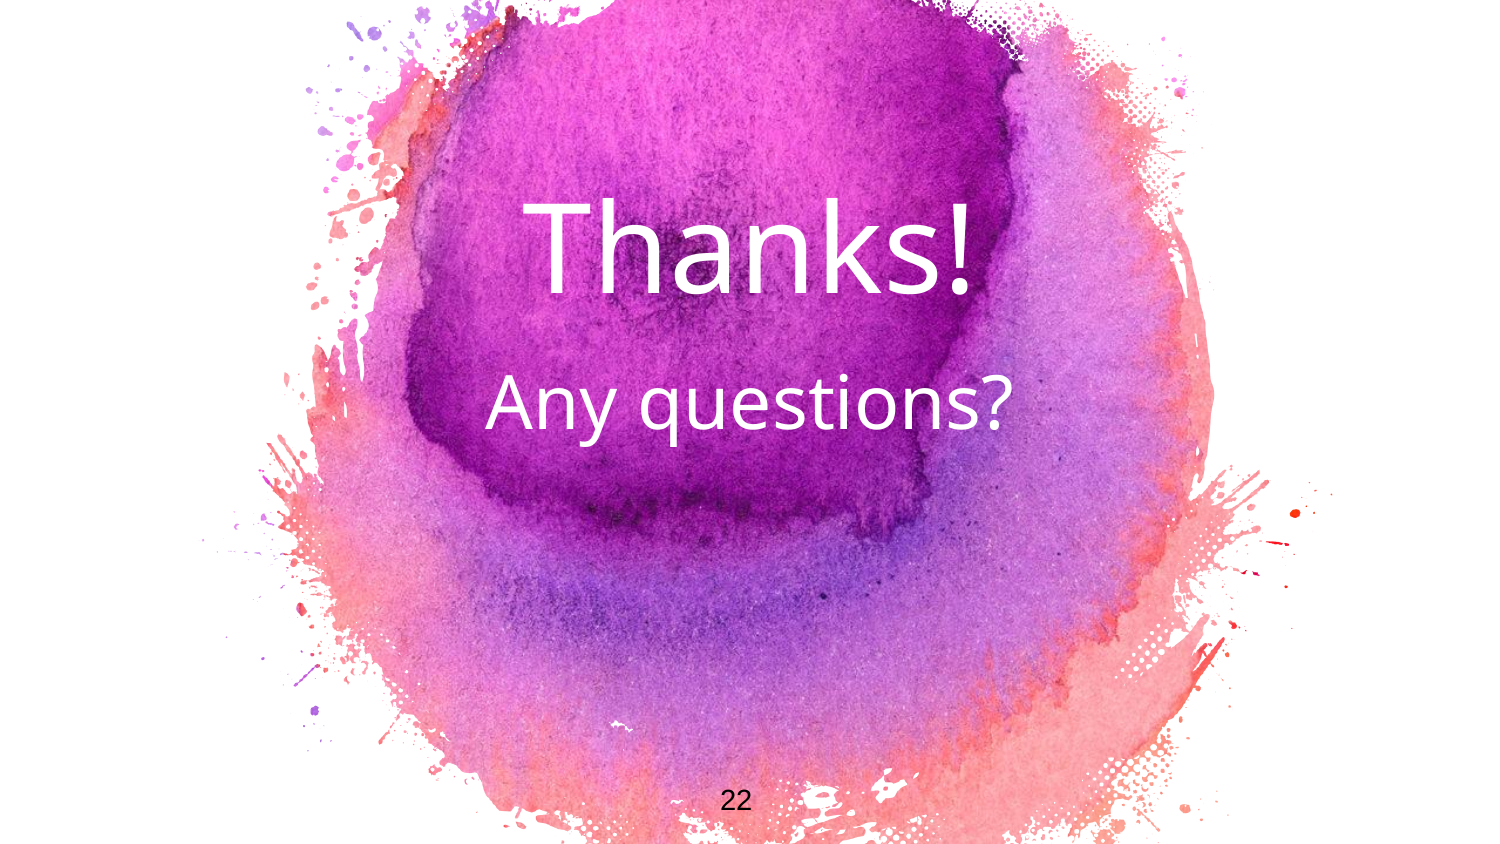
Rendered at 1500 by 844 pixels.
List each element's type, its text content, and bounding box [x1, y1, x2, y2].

title Thanks! [351, 143, 1149, 334]
subtitle Any questions? [351, 339, 1149, 469]
slide_number 22 [705, 766, 795, 832]
picture [0, 0, 1500, 844]
